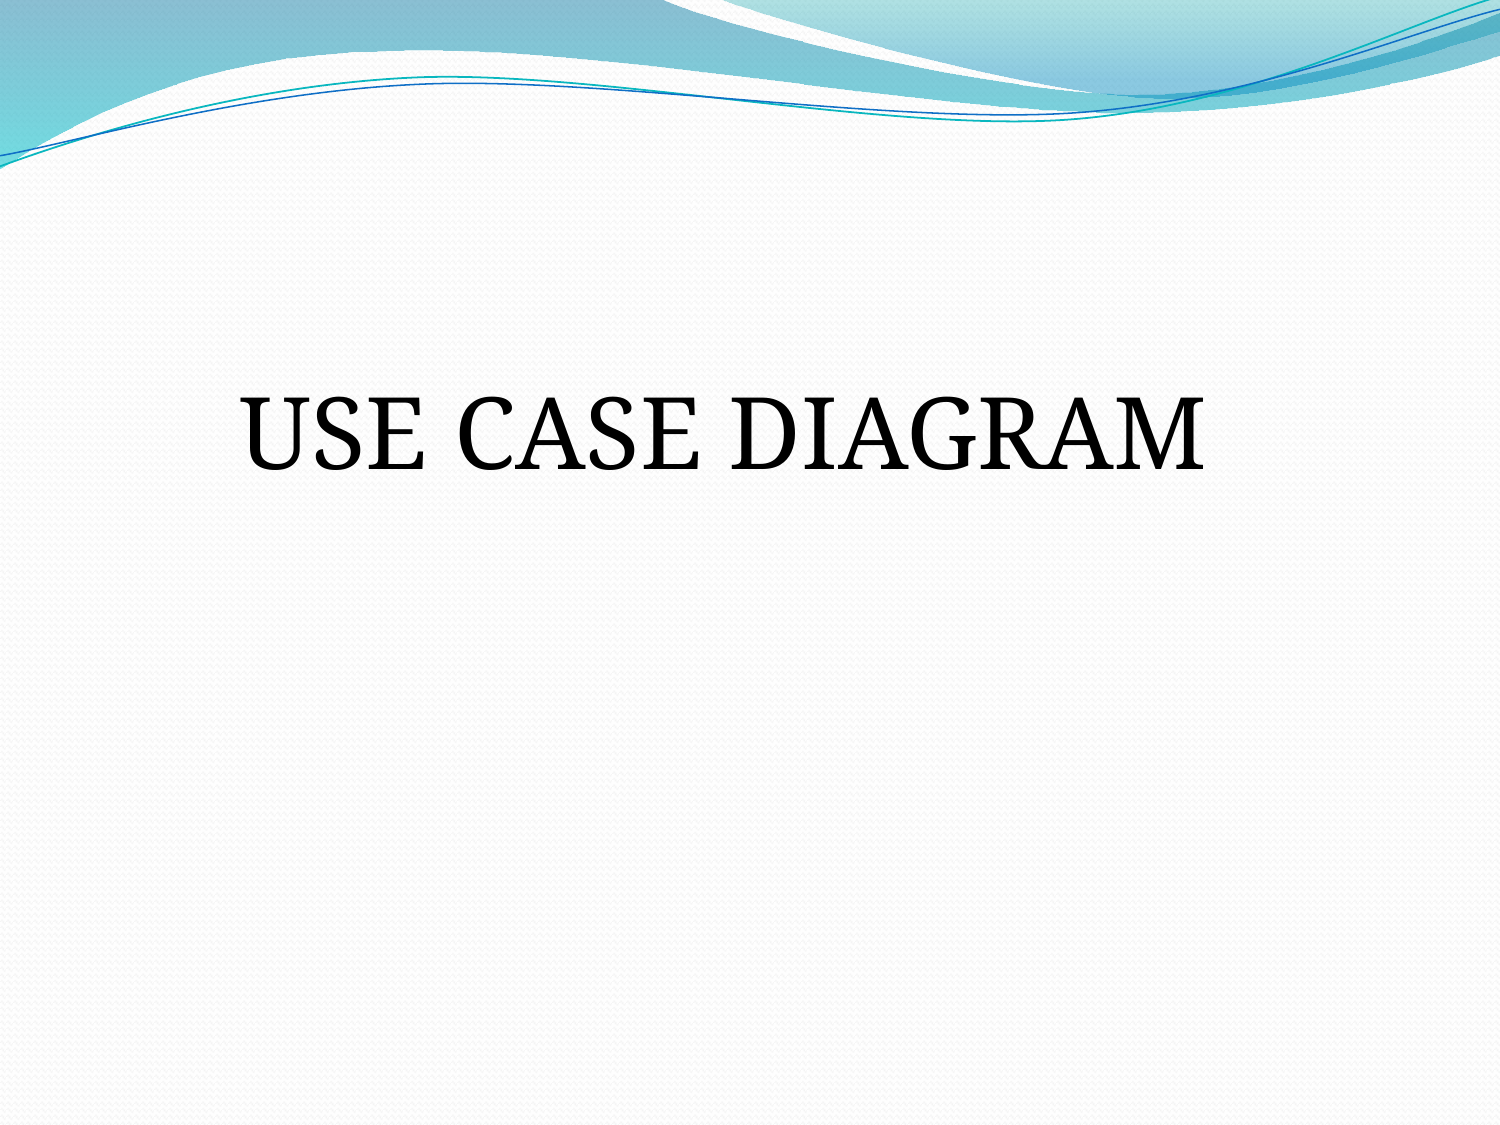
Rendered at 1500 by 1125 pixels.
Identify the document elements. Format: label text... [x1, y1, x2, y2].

text_box USE CASE DIAGRAM [224, 362, 1500, 498]
